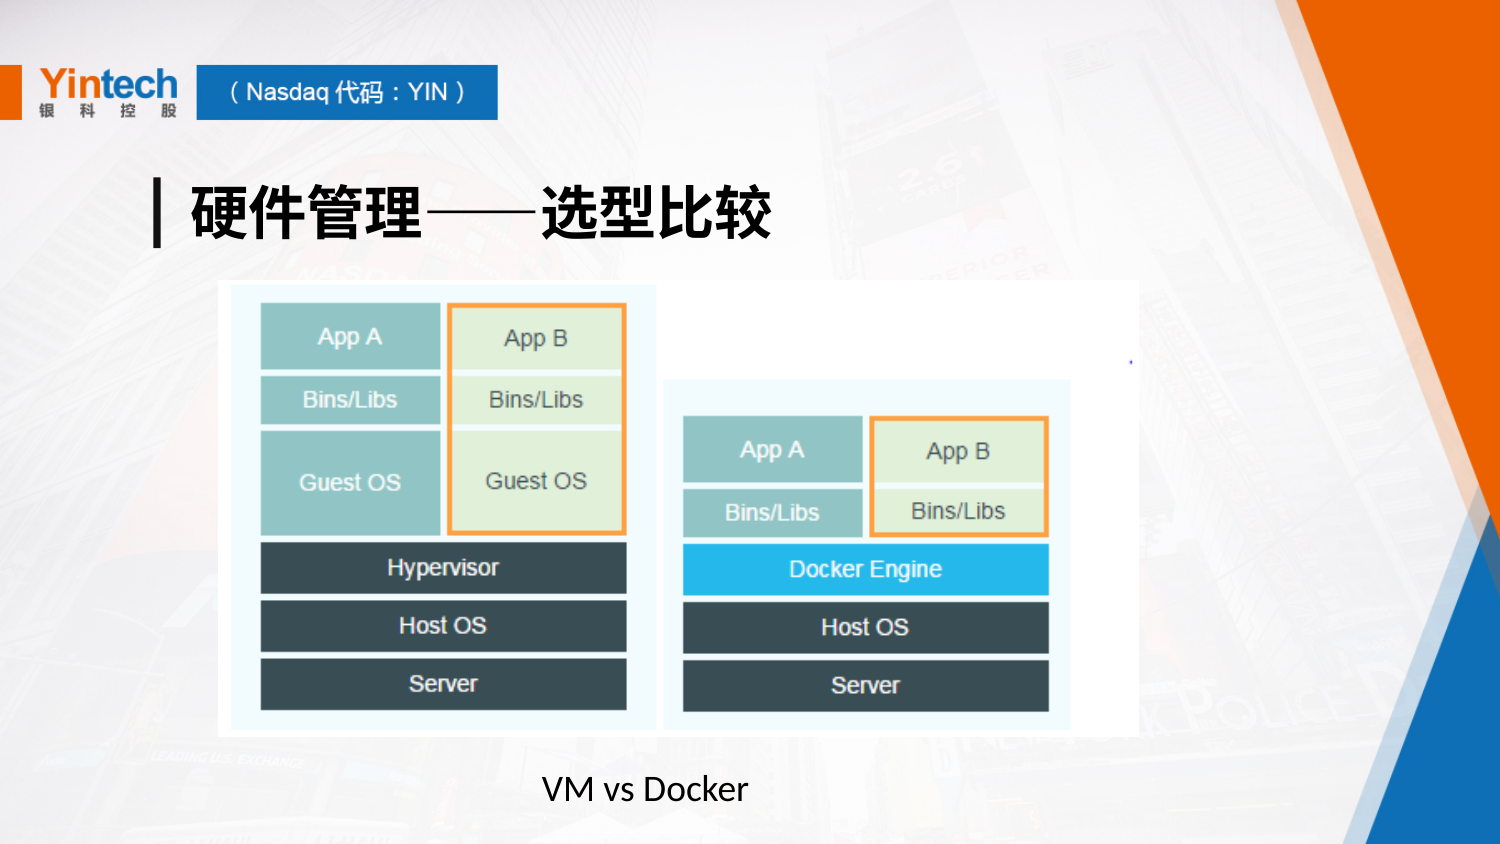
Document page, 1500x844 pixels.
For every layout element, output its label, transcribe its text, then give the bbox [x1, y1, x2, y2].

text_box [153, 177, 161, 249]
text_box VM vs Docker [527, 756, 765, 817]
text_box 硬件管理——选型比较 [175, 168, 788, 254]
picture [0, 0, 1500, 844]
